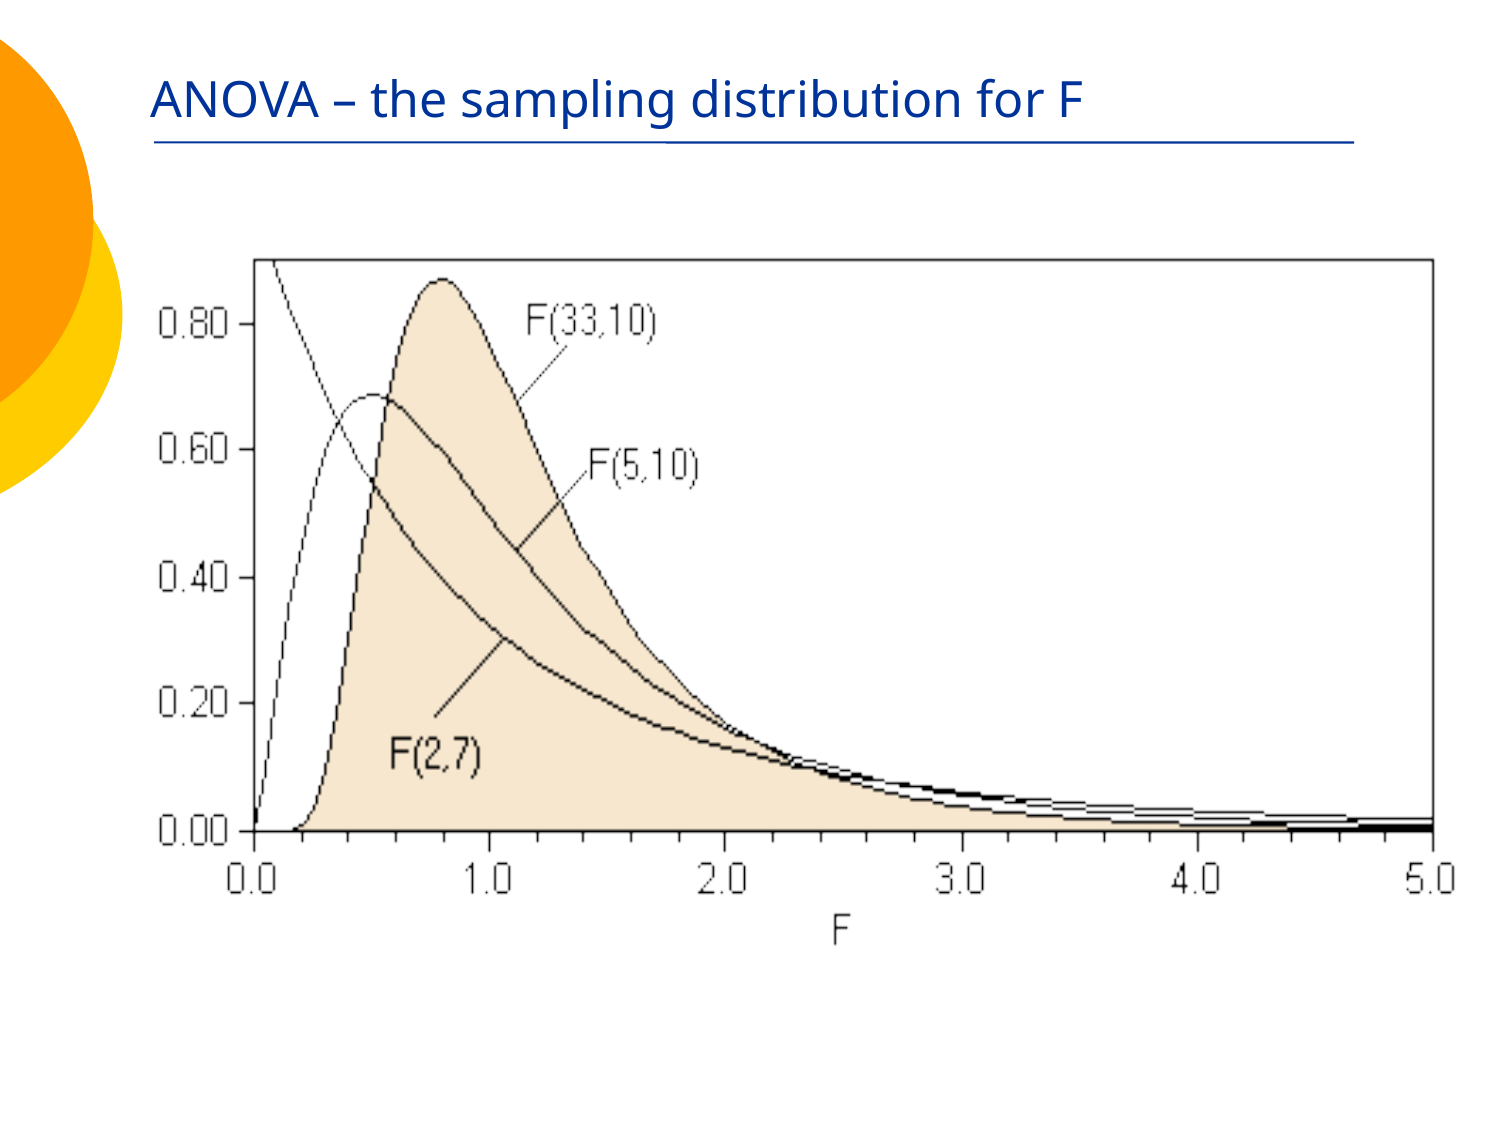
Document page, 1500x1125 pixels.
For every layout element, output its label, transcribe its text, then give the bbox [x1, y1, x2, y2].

title ANOVA – the sampling distribution for F [135, 19, 1401, 136]
picture [111, 207, 1479, 953]
